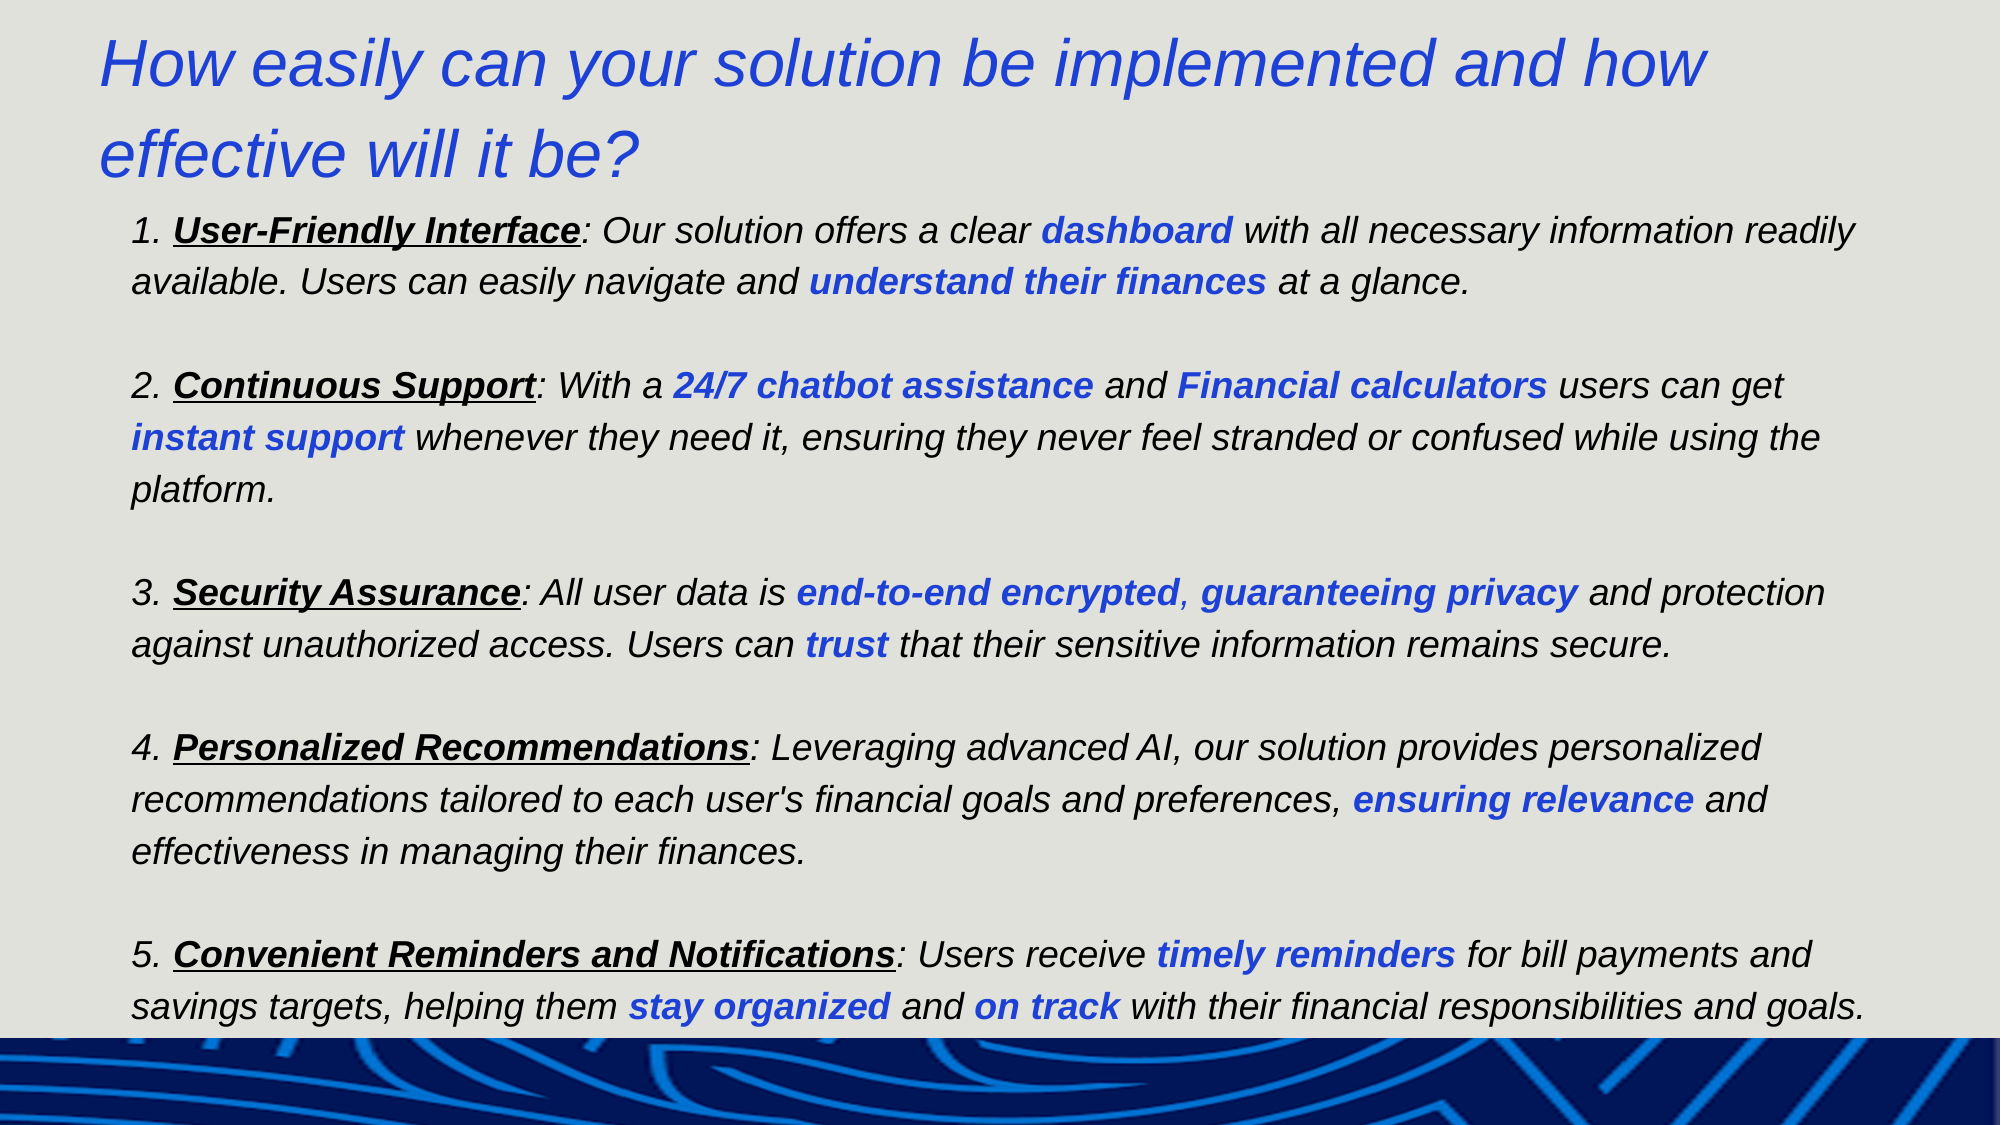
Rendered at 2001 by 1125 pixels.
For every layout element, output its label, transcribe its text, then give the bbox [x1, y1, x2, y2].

text_box 1. User-Friendly Interface: Our solution offers a clear dashboard with all necessary information readily available. Users can easily navigate and understand their finances at a glance. 2. Continuous Support: With a 24/7 chatbot assistance and Financial calculators users can get instant support whenever they need it, ensuring they never feel stranded or confused while using the platform. 3. Security Assurance: All user data is end-to-end encrypted, guaranteeing privacy and protection against unauthorized access. Users can trust that their sensitive information remains secure. 4. Personalized Recommendations: Leveraging advanced AI, our solution provides personalized recommendations tailored to each user's financial goals and preferences, ensuring relevance and effectiveness in managing their finances. 5. Convenient Reminders and Notifications: Users receive timely reminders for bill payments and savings targets, helping them stay organized and on track with their financial responsibilities and goals. [99, 191, 1892, 1035]
picture [0, 1038, 2000, 1125]
text_box How easily can your solution be implemented and how effective will it be? [68, 0, 1932, 199]
